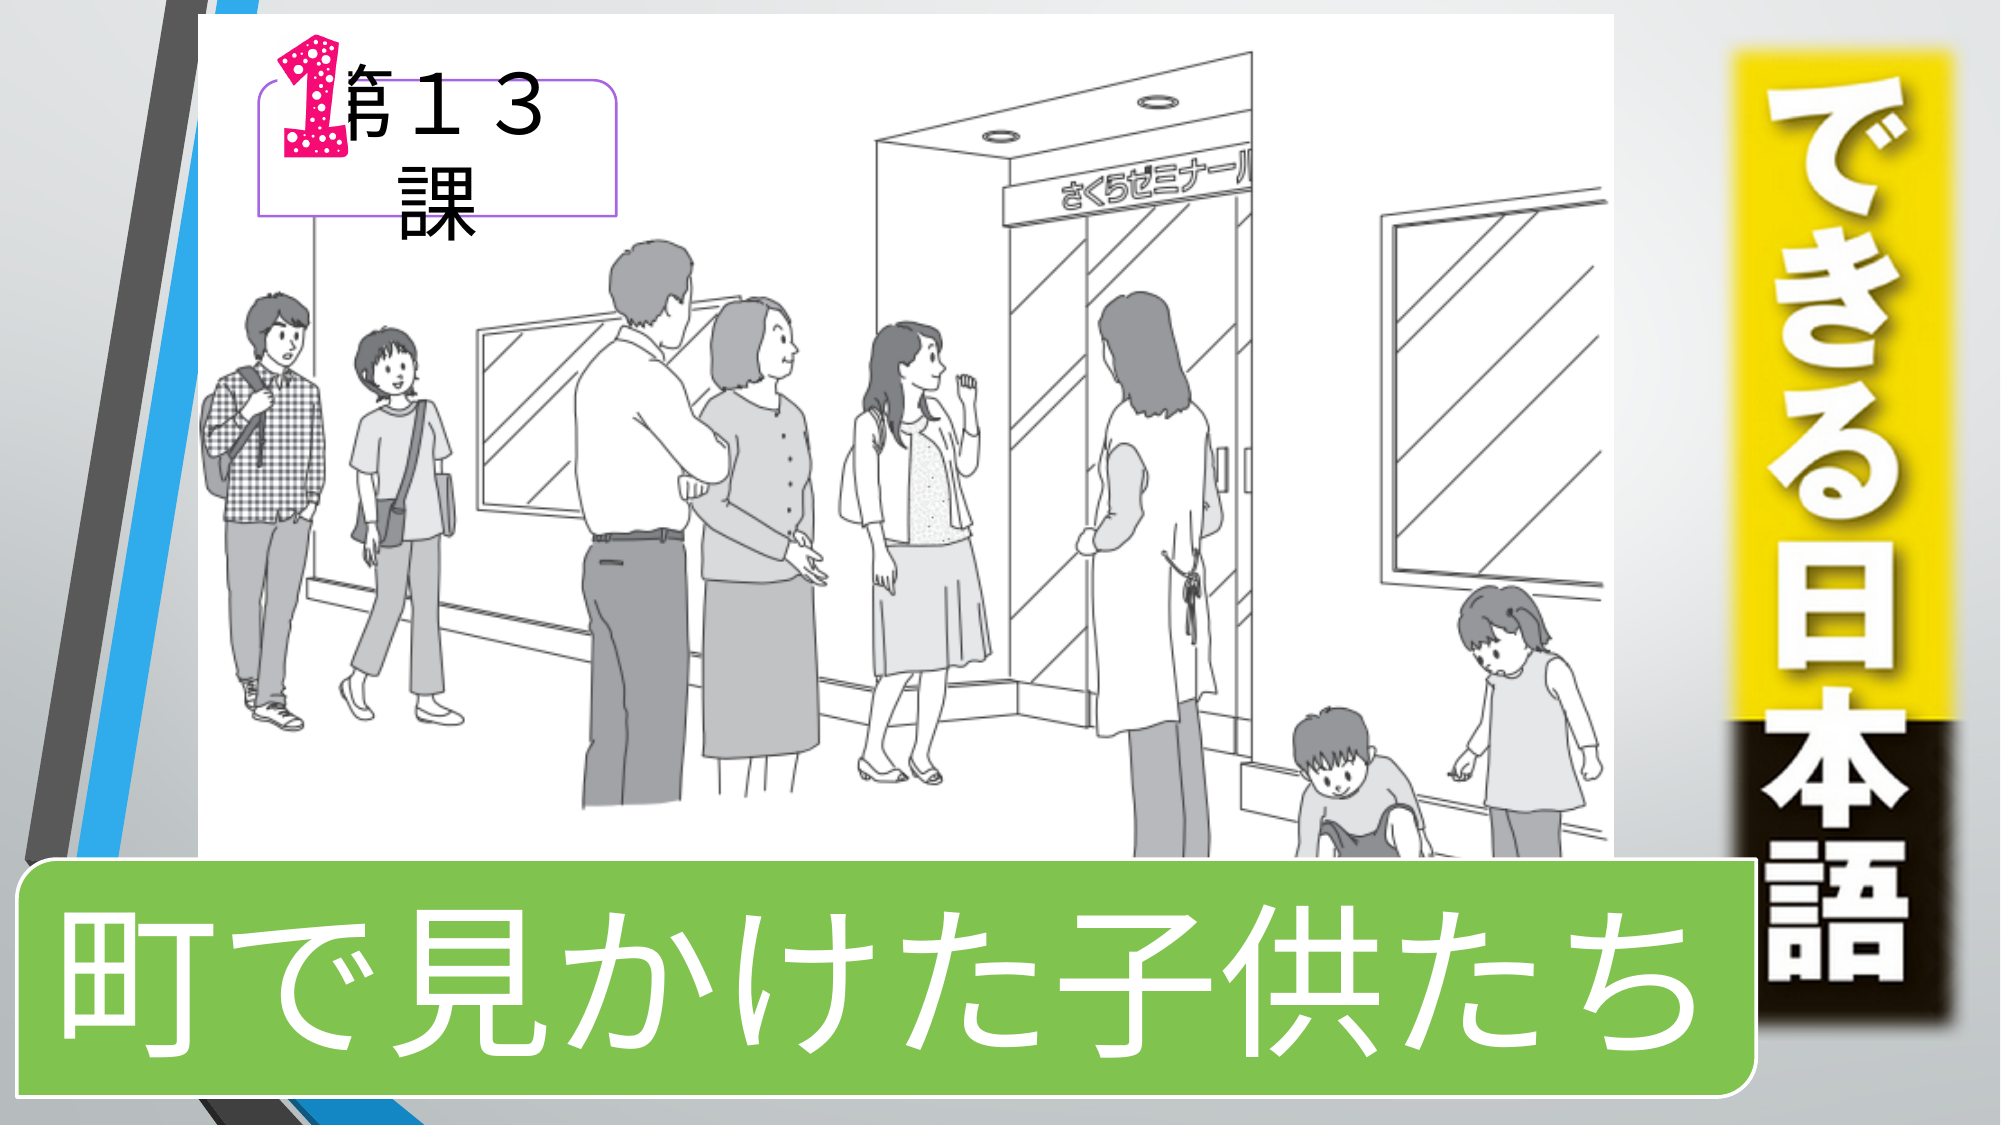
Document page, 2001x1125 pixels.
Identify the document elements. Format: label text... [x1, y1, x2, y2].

text_box 町で見かけた子供たち [15, 857, 1759, 1099]
picture [1717, 34, 1970, 1042]
picture [198, 14, 1614, 983]
